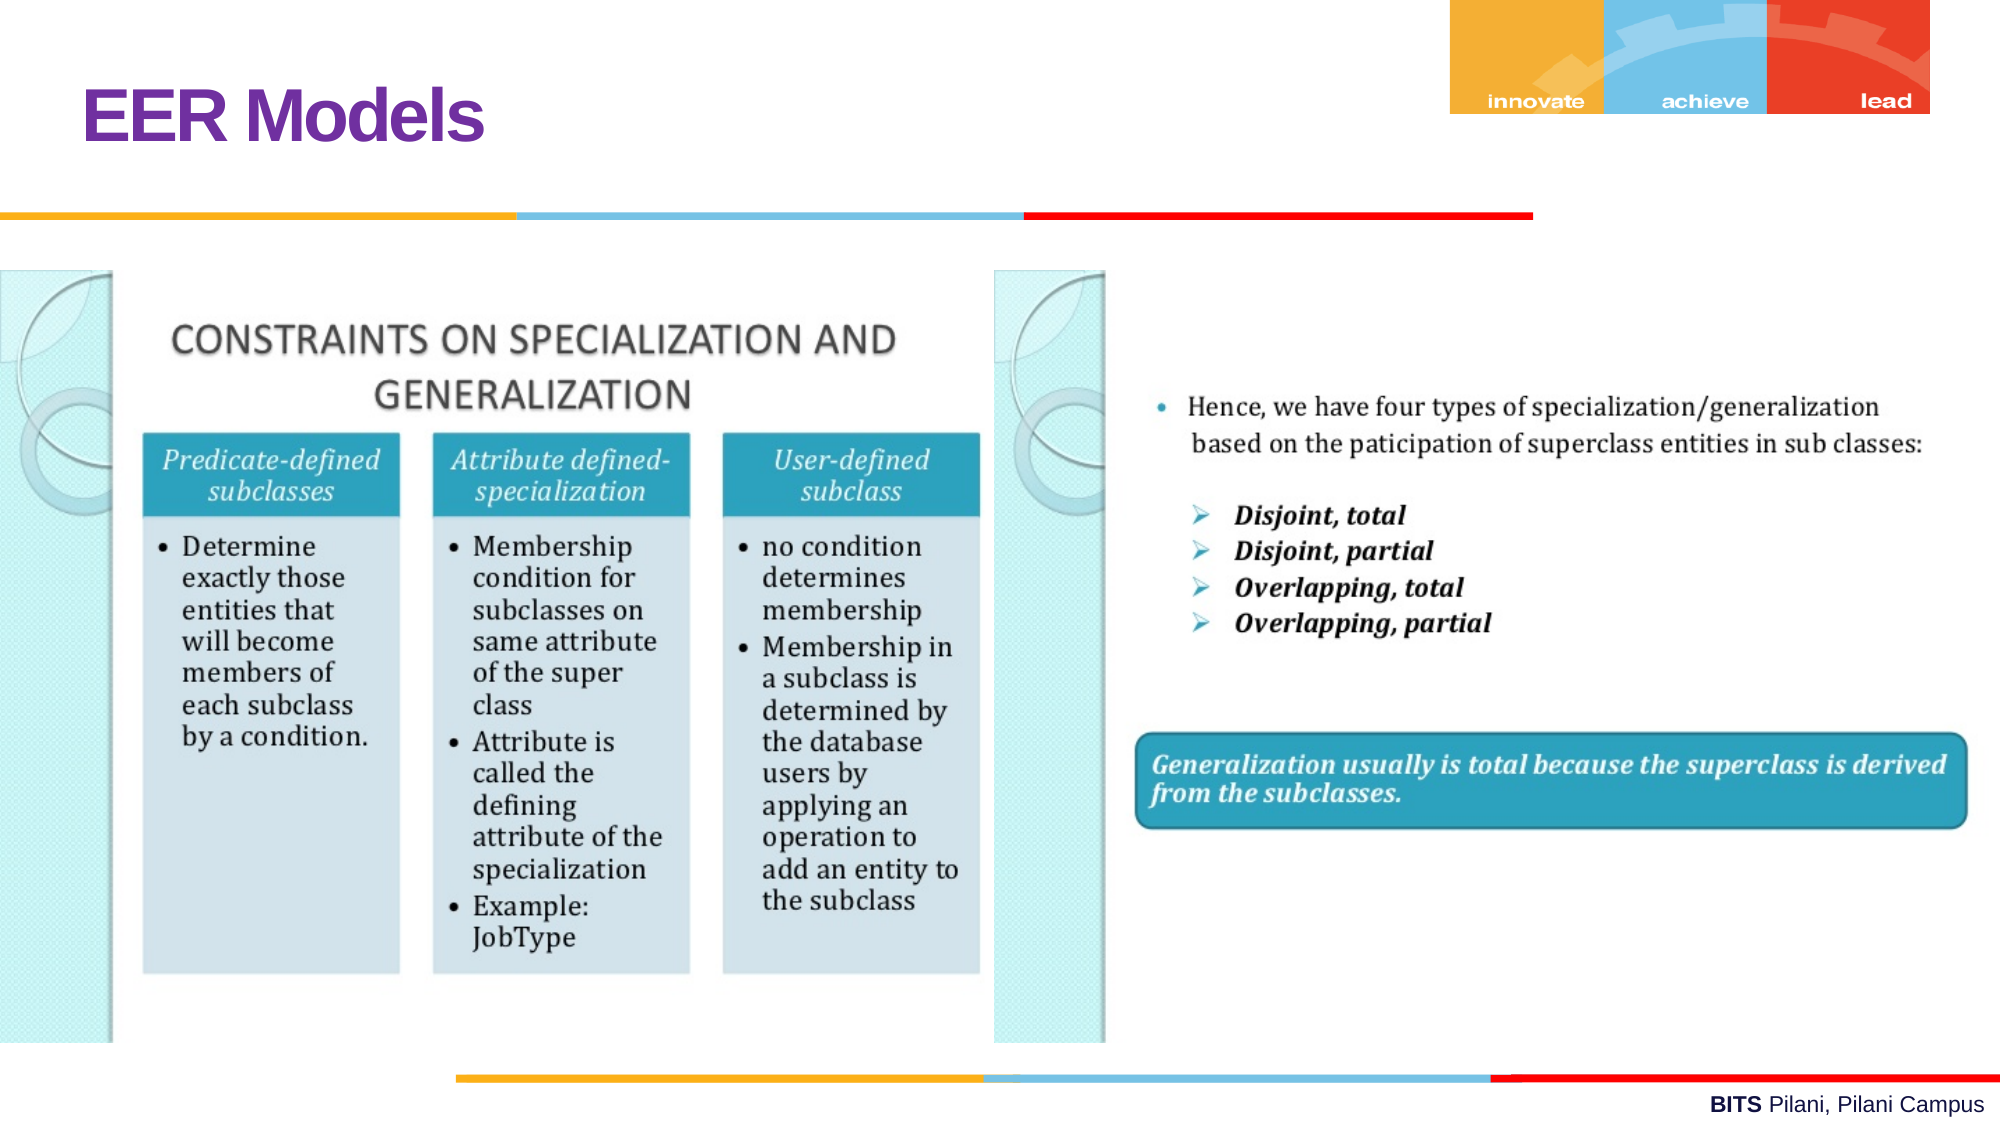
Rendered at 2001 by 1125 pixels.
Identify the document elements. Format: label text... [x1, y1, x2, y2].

list EER Models [66, 24, 1450, 213]
picture [0, 270, 2000, 1043]
picture [1449, 0, 1930, 114]
